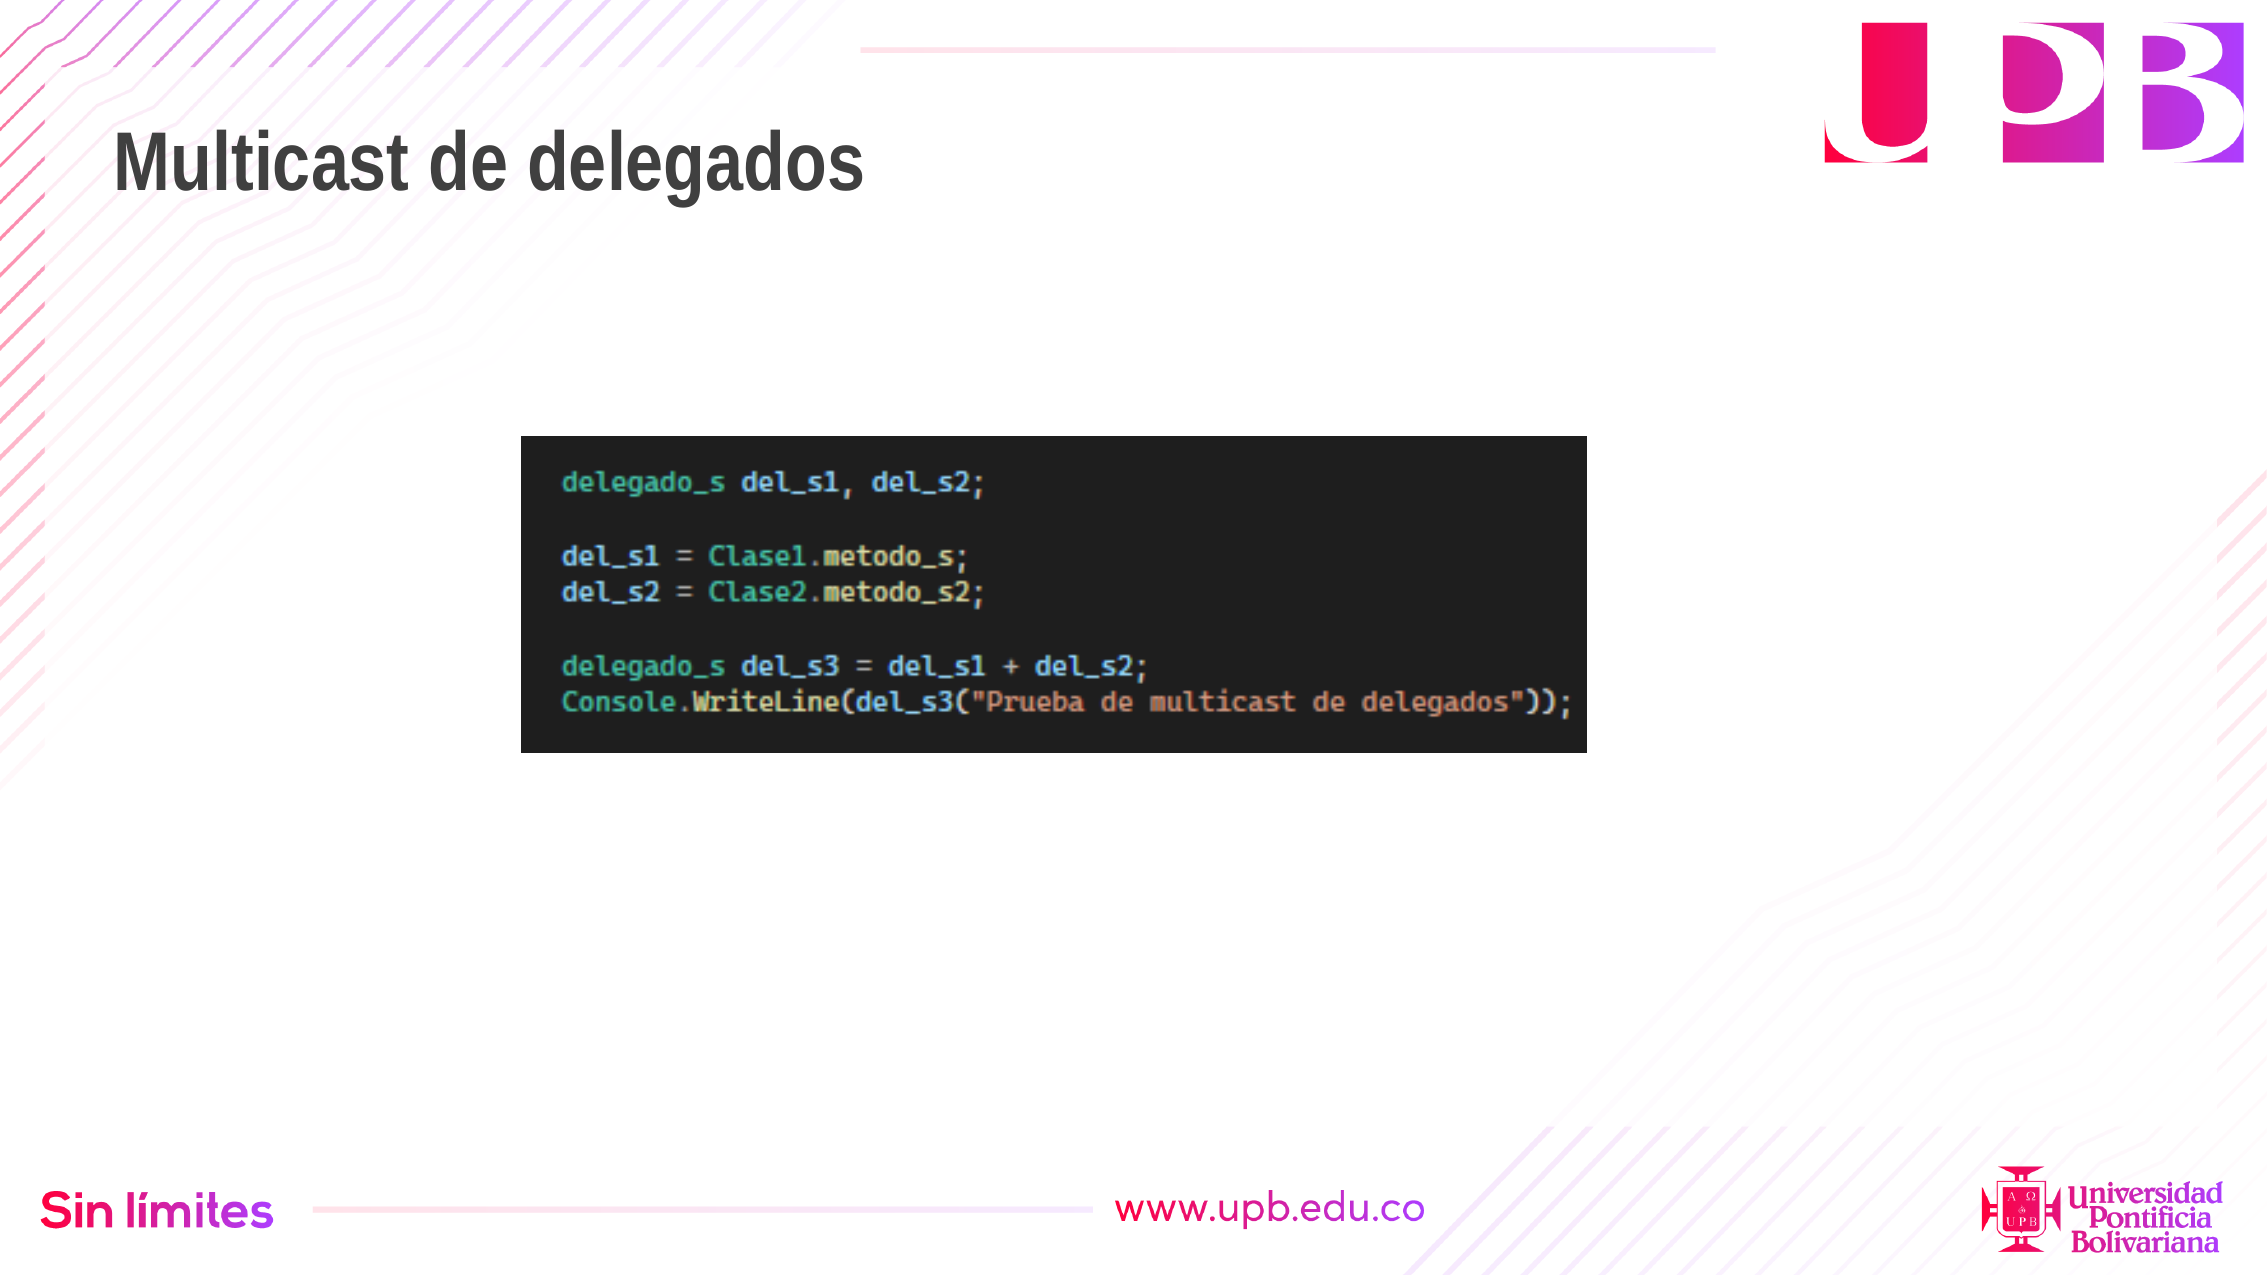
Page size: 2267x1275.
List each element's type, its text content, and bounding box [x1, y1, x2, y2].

picture [0, 0, 2267, 1275]
title Multicast de delegados [98, 89, 1877, 238]
